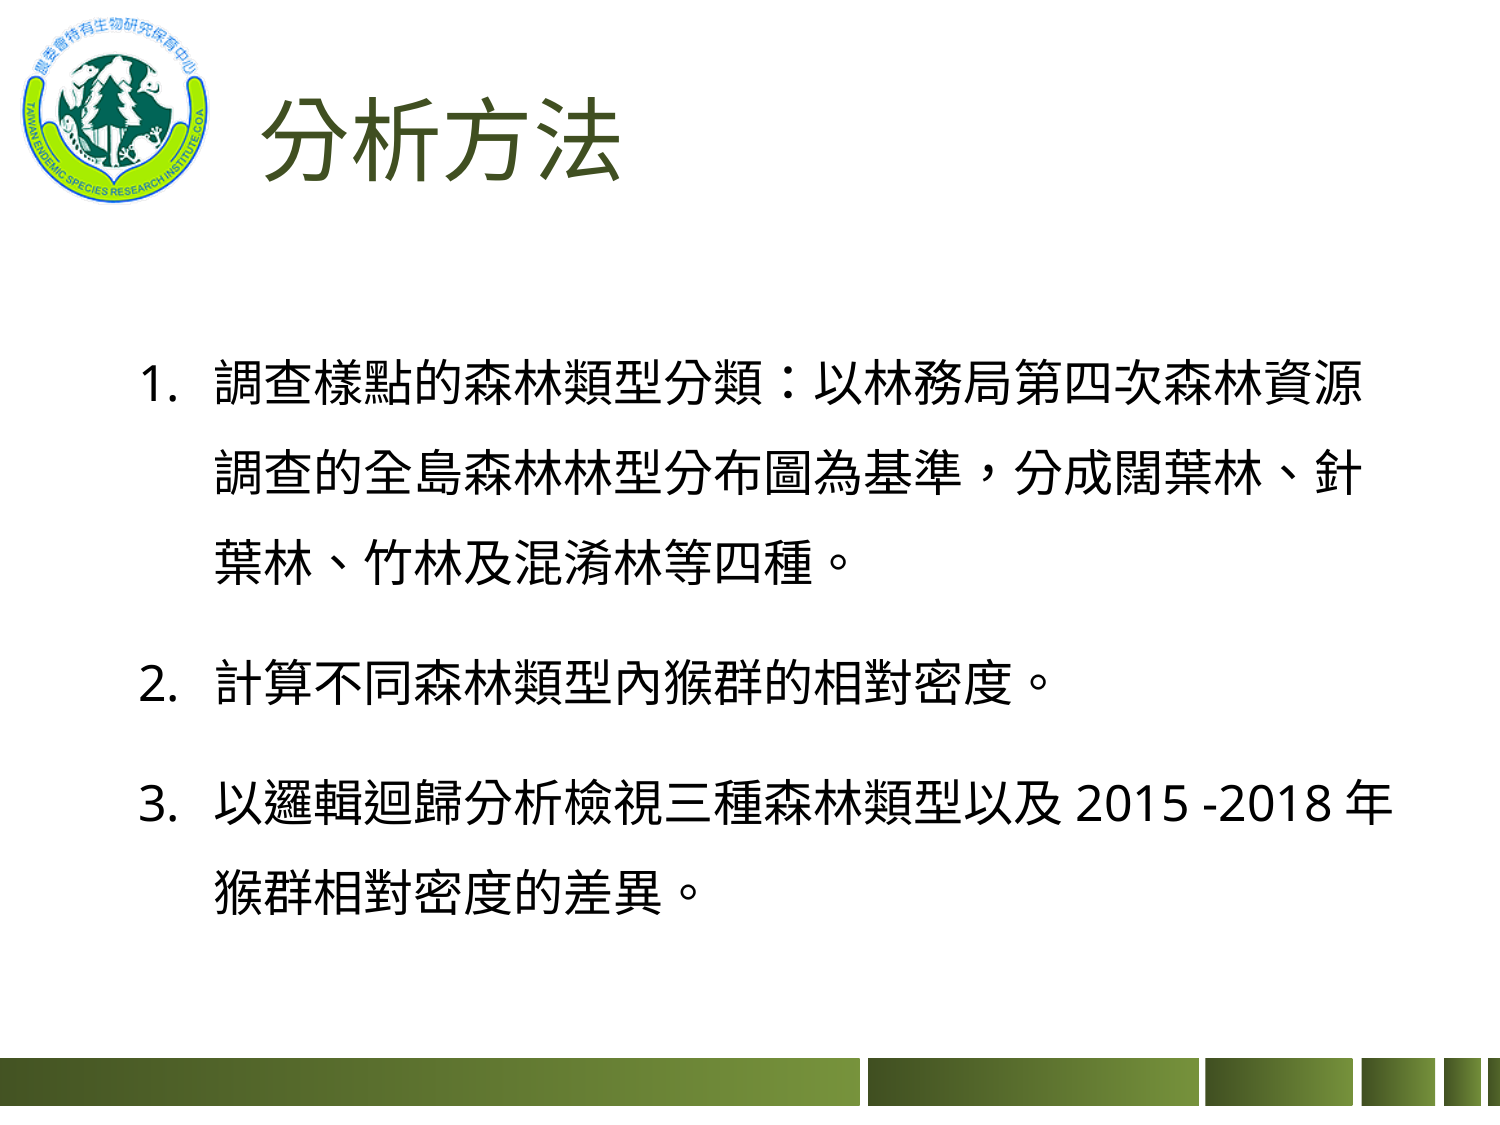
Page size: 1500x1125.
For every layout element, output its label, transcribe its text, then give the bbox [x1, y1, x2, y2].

picture [17, 17, 211, 207]
text_box 分析方法 [243, 44, 1500, 232]
text_box 調查樣點的森林類型分類：以林務局第四次森林資源調查的全島森林林型分布圖為基準，分成闊葉林、針葉林、竹林及混淆林等四種。 計算不同森林類型內猴群的相對密度。 以邏輯迴歸分析檢視三種森林類型以及2015 -2018年猴群相對密度的差異。 [123, 314, 1424, 929]
